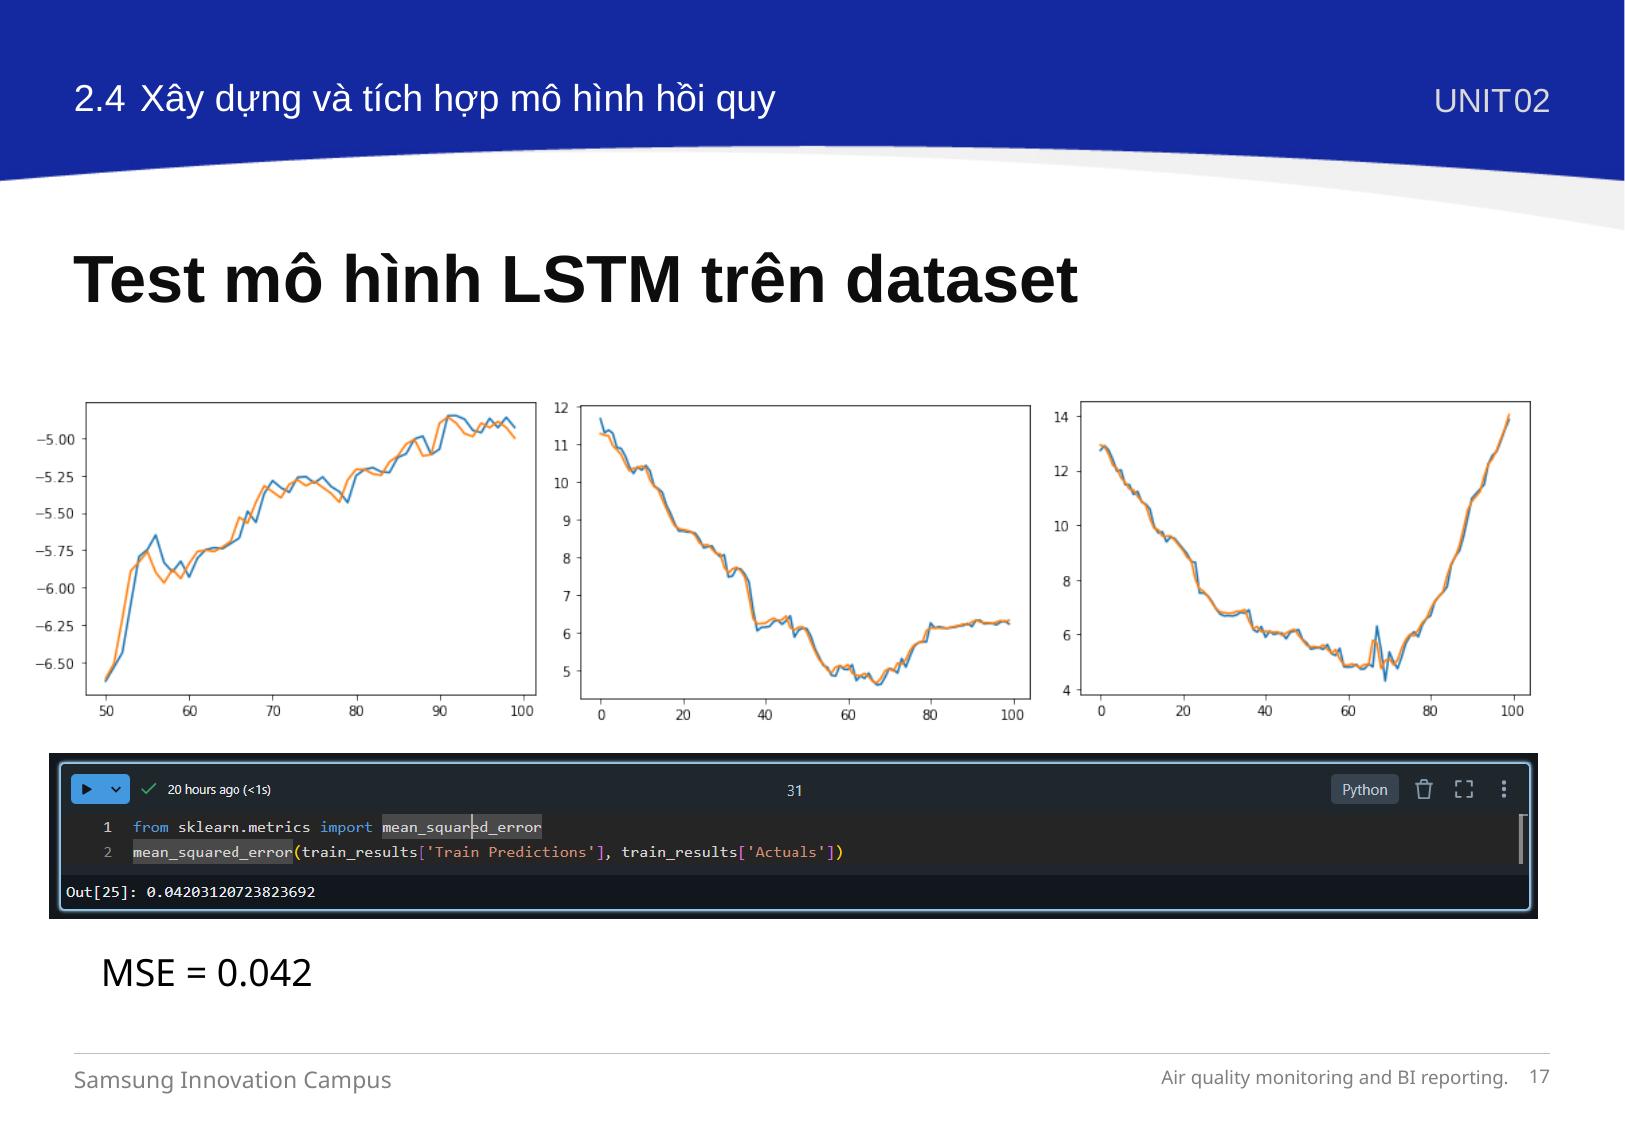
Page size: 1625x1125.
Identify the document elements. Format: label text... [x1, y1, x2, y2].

picture [0, 0, 1625, 1125]
text_box MSE = 0.042 [86, 941, 691, 1001]
list UNIT [1433, 78, 1521, 160]
list 02 [1521, 78, 1551, 120]
list 2.4 [73, 73, 129, 120]
list Xây dựng và tích hợp mô hình hồi quy [129, 73, 1252, 120]
title Test mô hình LSTM trên dataset [73, 236, 1475, 317]
